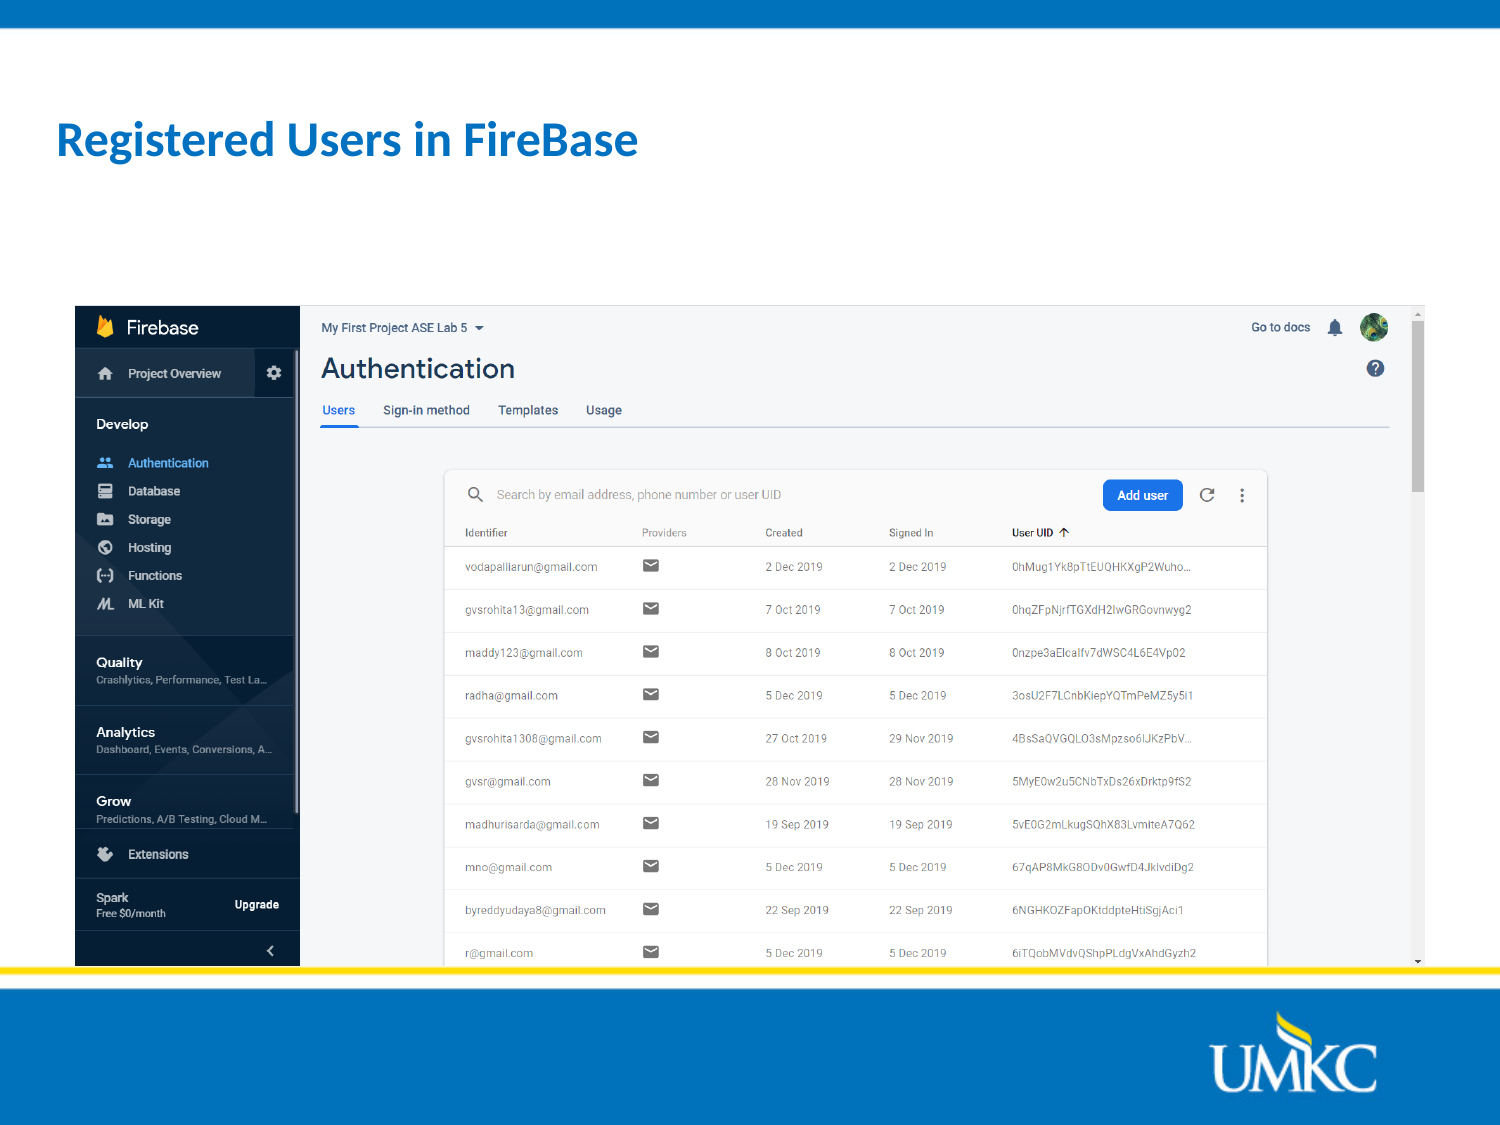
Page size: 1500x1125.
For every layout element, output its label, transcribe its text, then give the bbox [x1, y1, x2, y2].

picture [0, 0, 1500, 1125]
title Registered Users in FireBase [41, 42, 1392, 231]
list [74, 301, 1426, 967]
